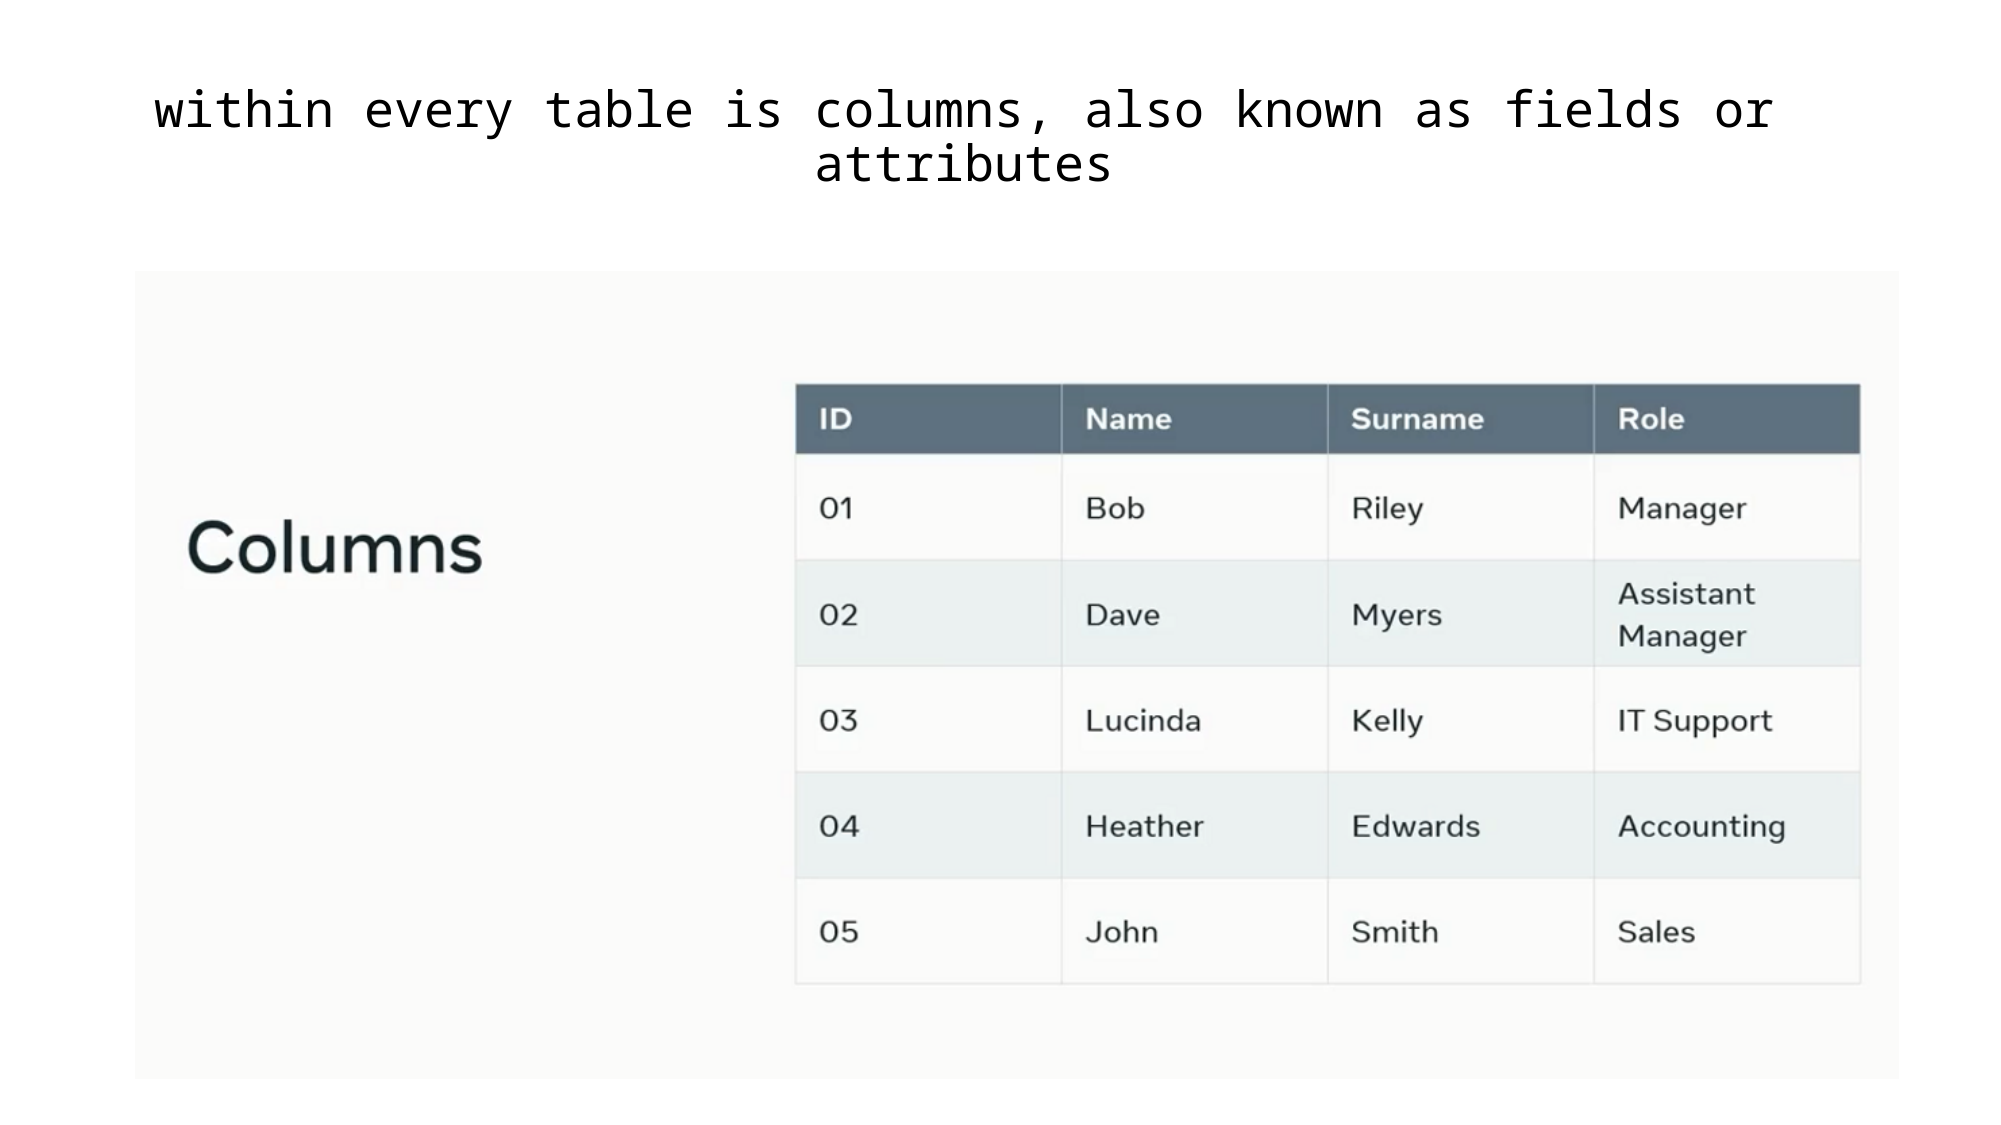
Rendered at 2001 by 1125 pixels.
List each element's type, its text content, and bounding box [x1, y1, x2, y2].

title within every table is columns, also known as fields or attributes [101, 40, 1827, 237]
picture [135, 271, 1899, 1079]
